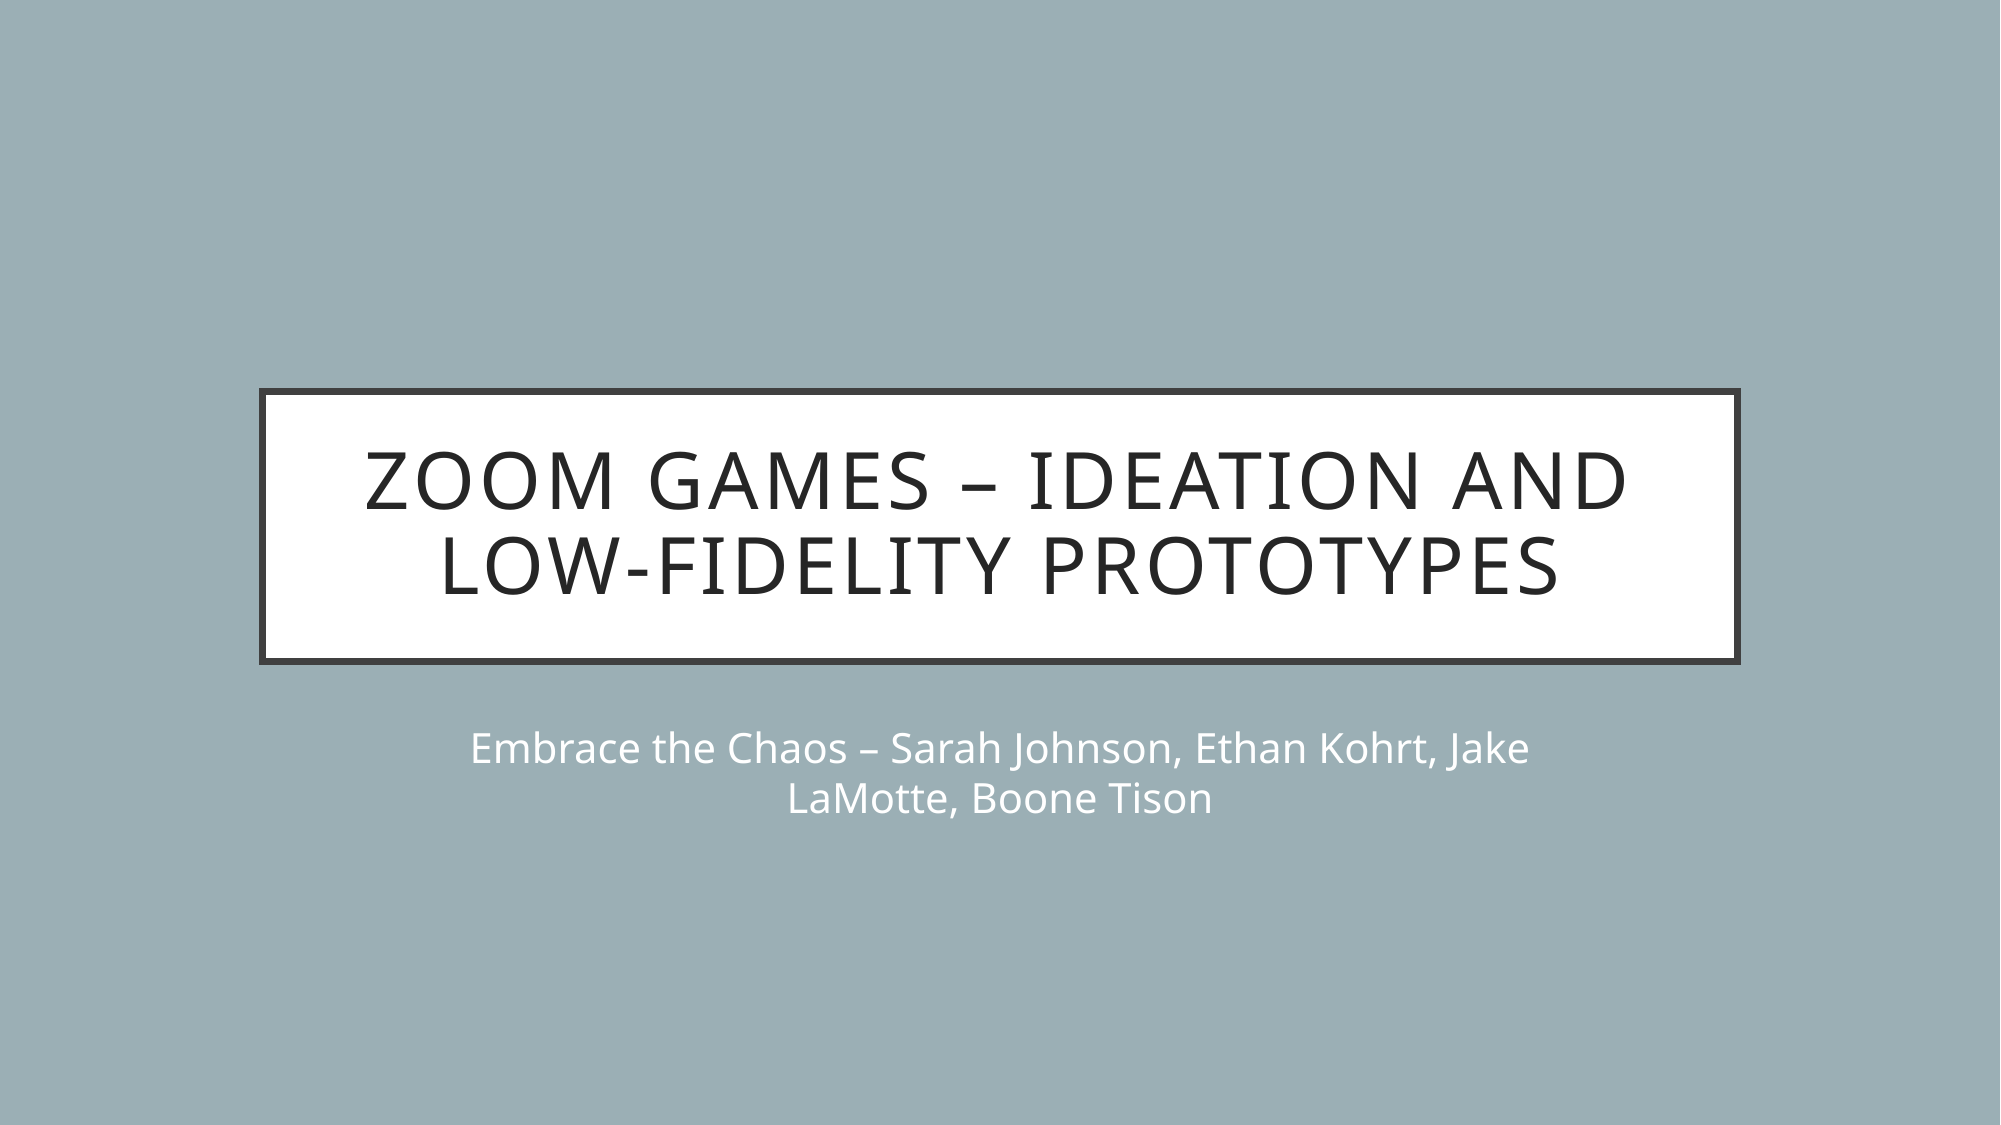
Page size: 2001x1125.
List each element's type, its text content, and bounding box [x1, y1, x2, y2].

title Zoom games – Ideation and low-fidelity prototypes [259, 388, 1741, 665]
subtitle Embrace the Chaos – Sarah Johnson, Ethan Kohrt, Jake LaMotte, Boone Tison [442, 713, 1558, 918]
